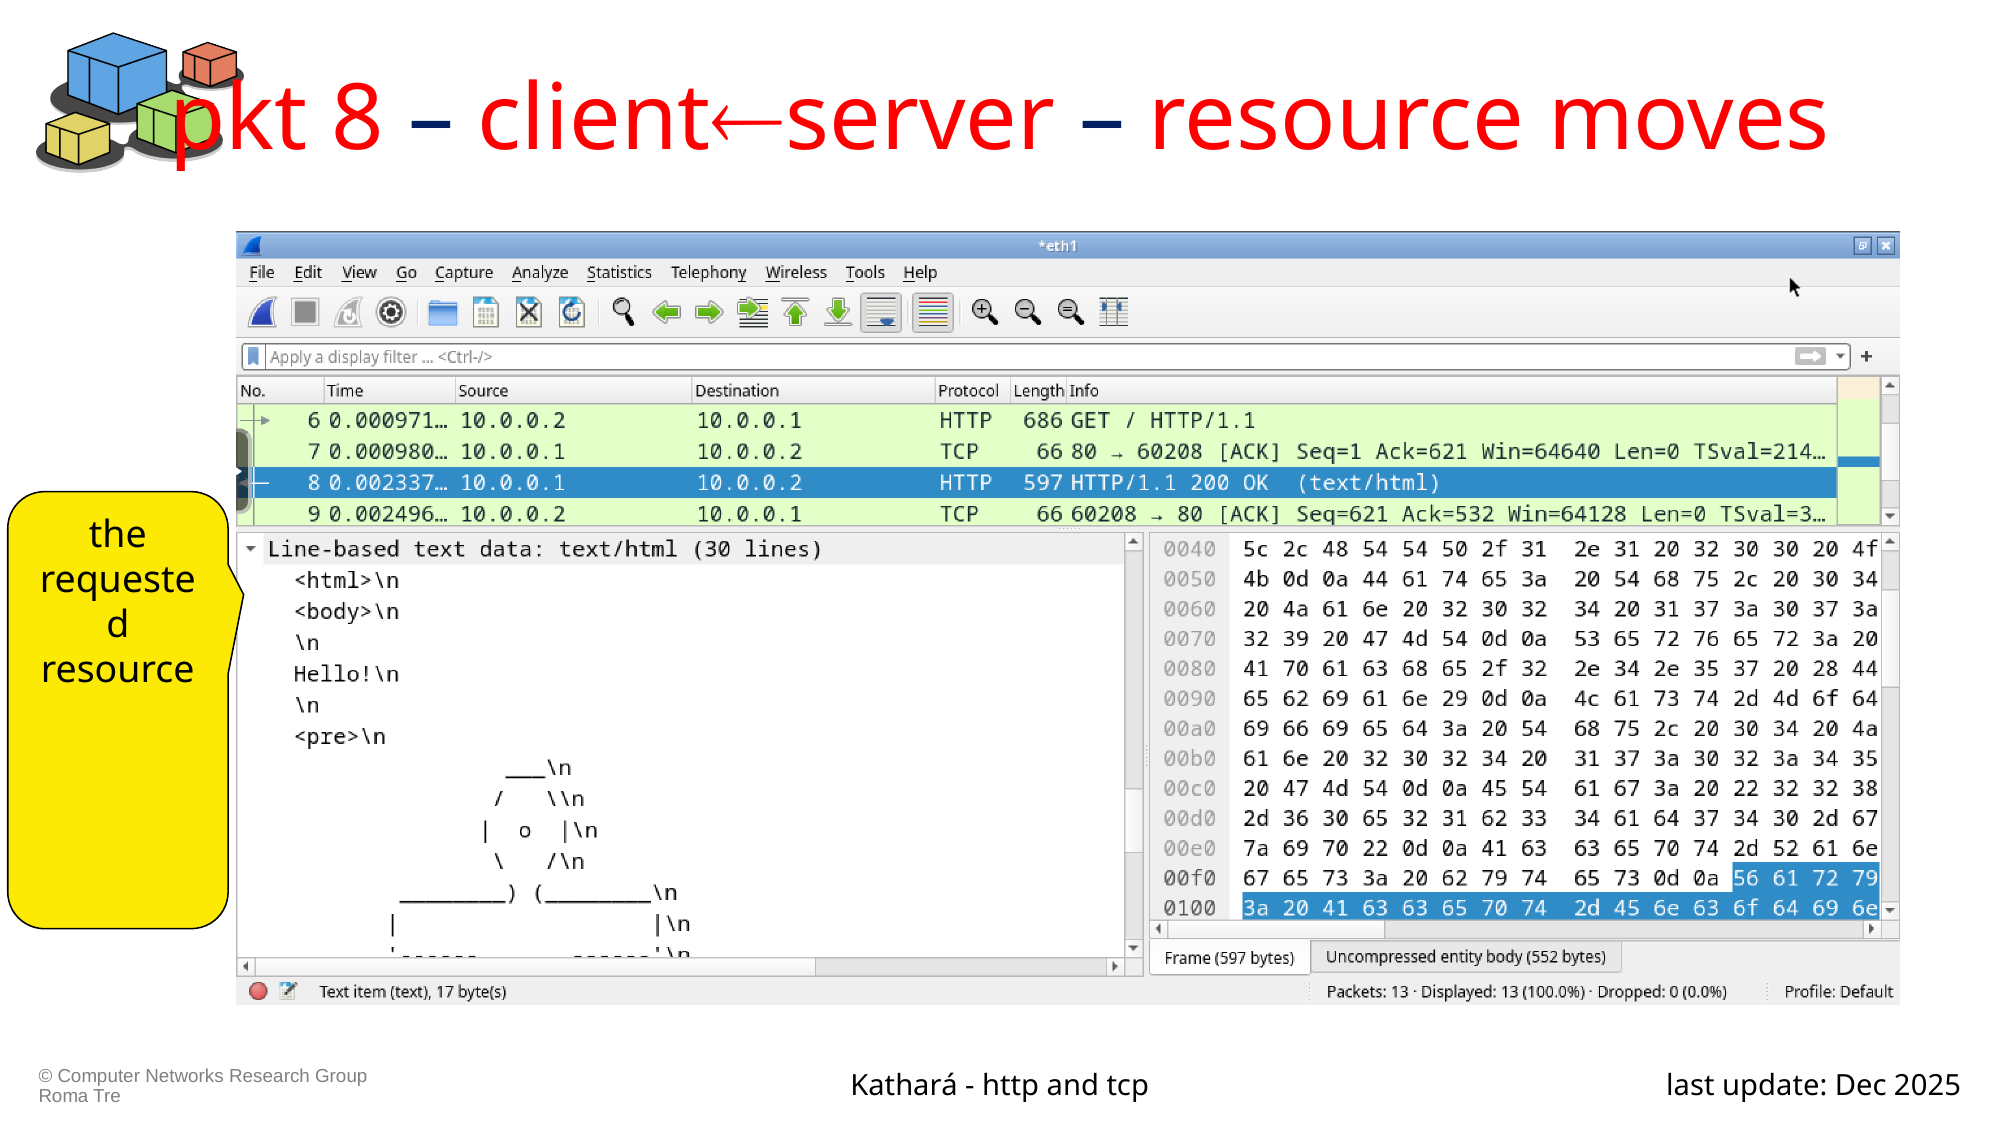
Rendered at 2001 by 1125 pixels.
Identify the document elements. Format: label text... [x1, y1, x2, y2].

picture [36, 32, 99, 173]
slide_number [1519, 1058, 1977, 1114]
text_box the requested resource [7, 491, 231, 929]
picture [236, 231, 1900, 1006]
title pkt 8 – clientserver – resource moves [99, 19, 1900, 207]
footer Kathará - http and tcp [511, 1058, 1489, 1114]
